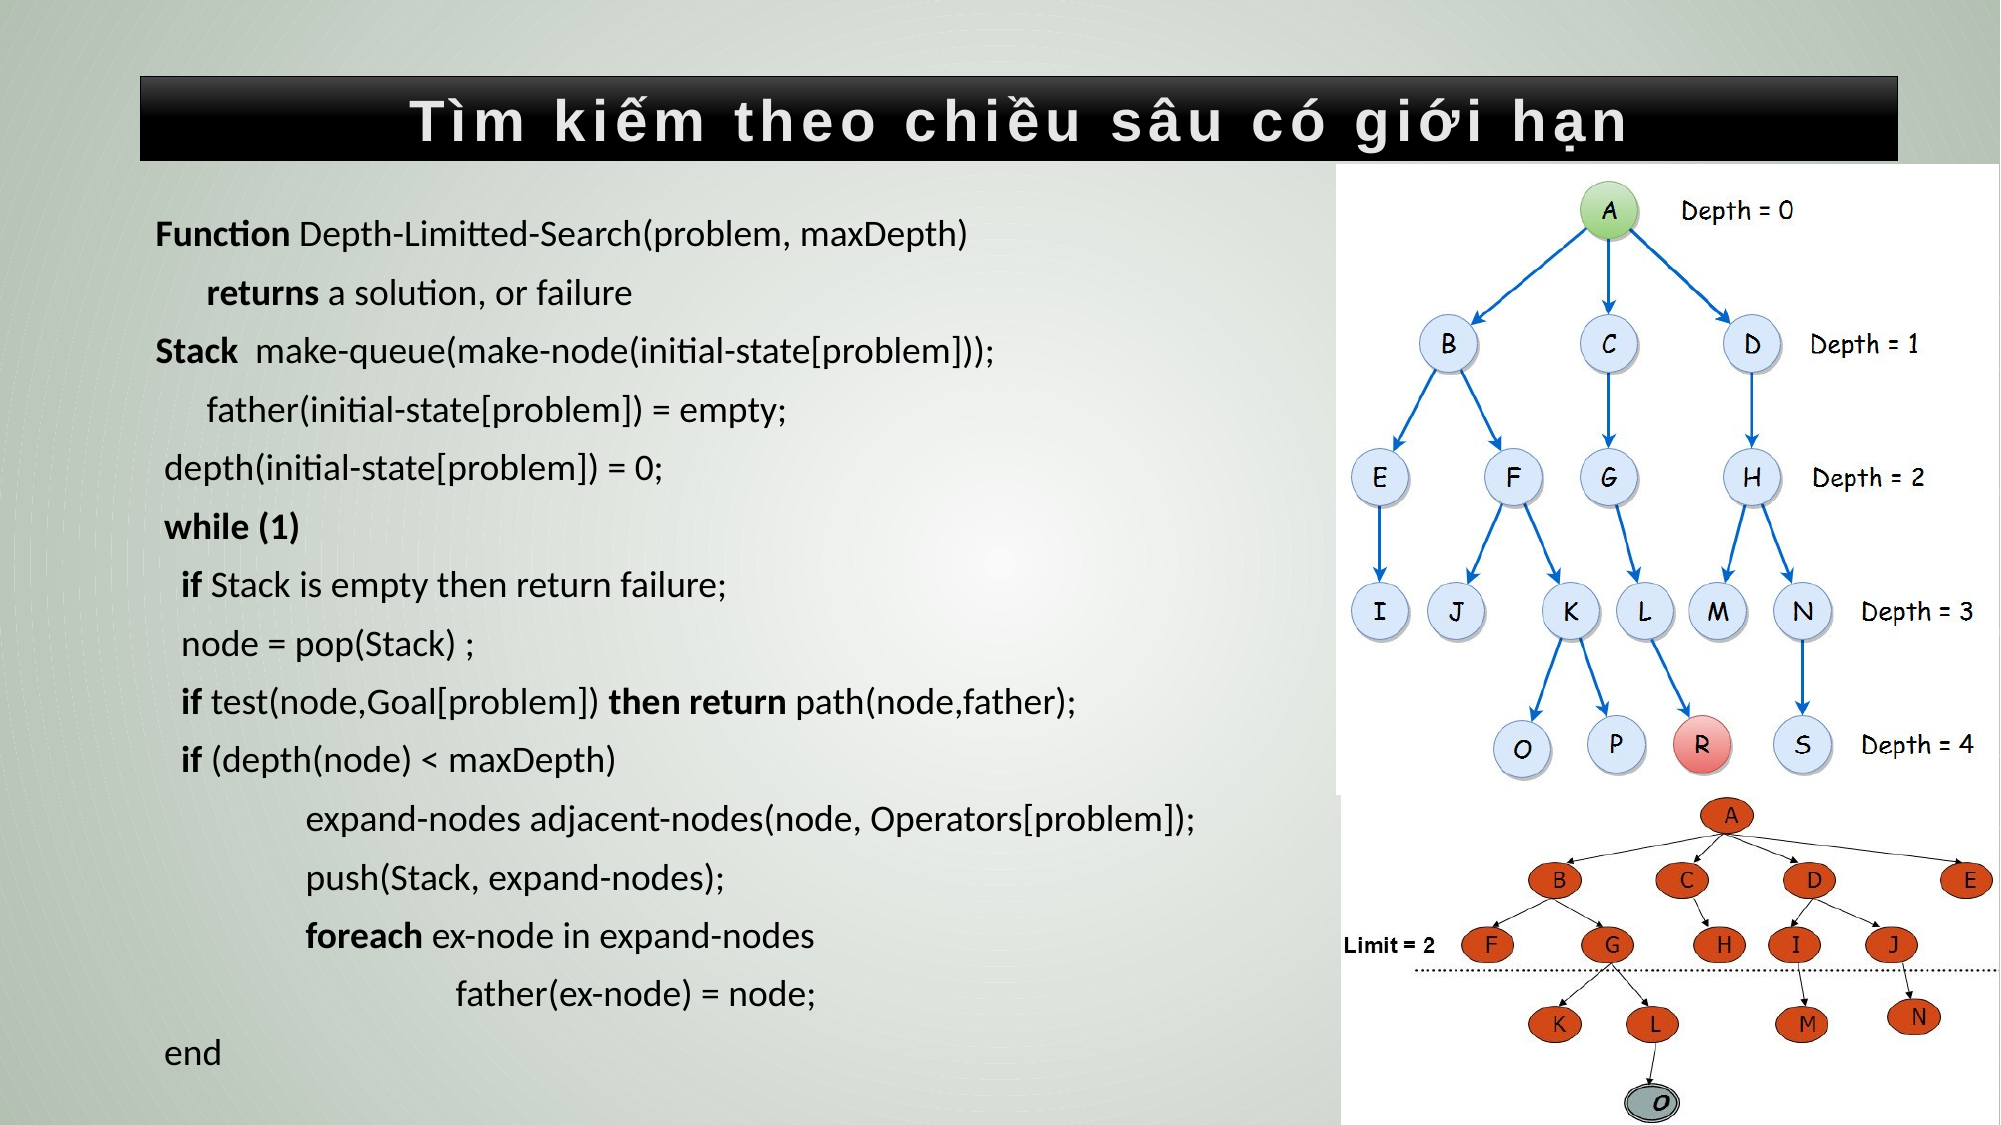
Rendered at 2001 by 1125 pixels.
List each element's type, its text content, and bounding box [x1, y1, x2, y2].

text_box Tìm kiếm theo chiều sâu có giới hạn [140, 76, 1898, 161]
picture [1336, 164, 1999, 1125]
text_box Function Depth-Limitted-Search(problem, maxDepth) returns a solution, or failure Stack make-queue(make-node(initial-state[problem])); father(initial-state[problem]) = empty; depth(initial-state[problem]) = 0; while (1) if Stack is empty then return failure; node = pop(Stack) ; if test(node,Goal[problem]) then return path(node,father); if (depth(node) < maxDepth) expand-nodes adjacent-nodes(node, Operators[problem]); push(Stack, expand-nodes); foreach ex-node in expand-nodes father(ex-node) = node; end [140, 188, 1341, 1081]
